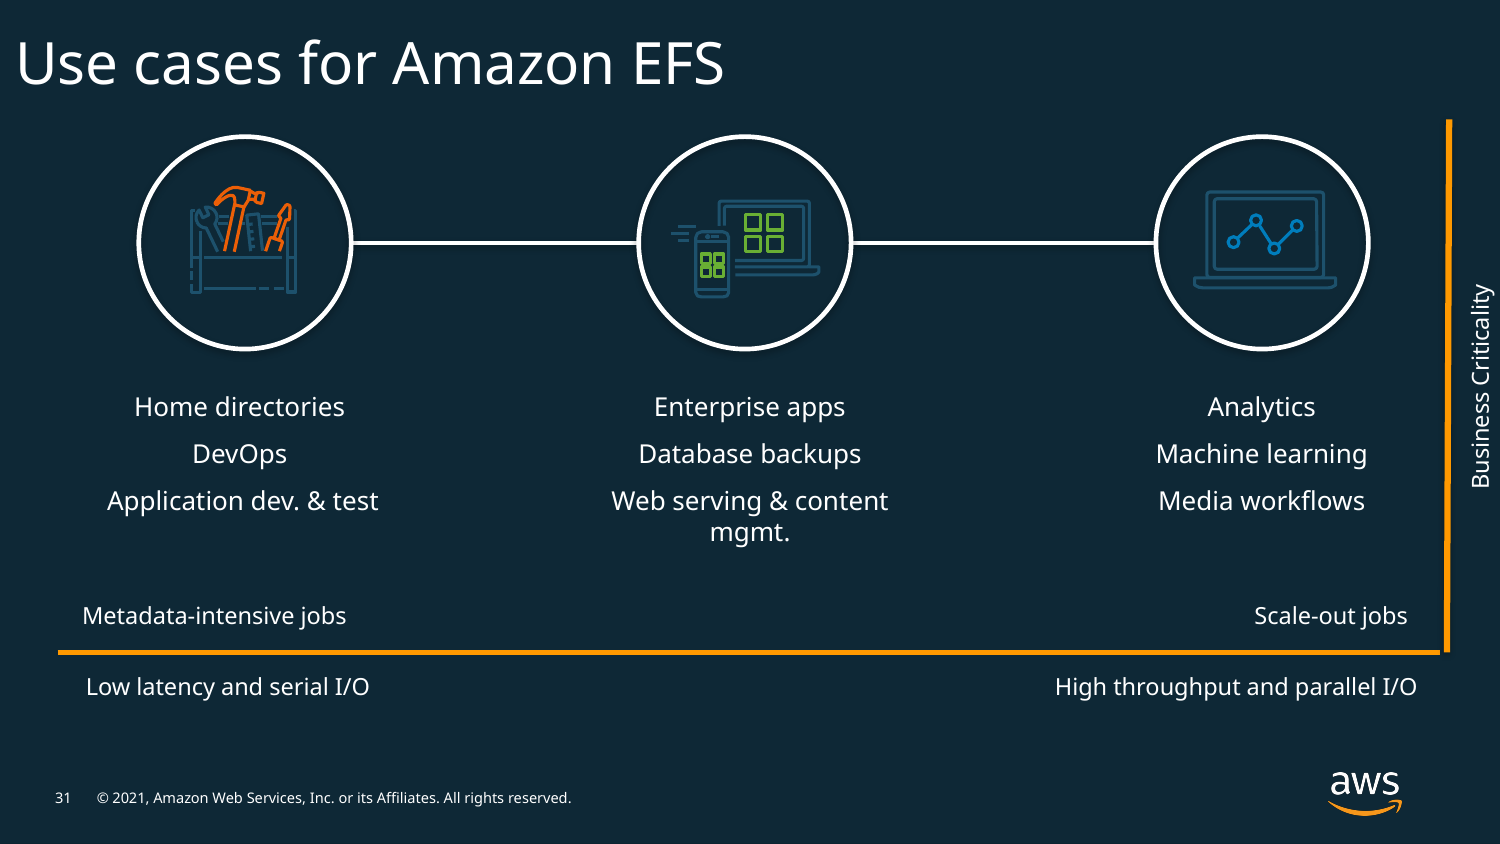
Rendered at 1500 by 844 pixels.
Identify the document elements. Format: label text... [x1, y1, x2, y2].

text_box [561, 136, 939, 559]
text_box [138, 135, 352, 350]
text_box Home directories DevOps Application dev. & test [77, 383, 408, 523]
text_box Business Criticality [1465, 275, 1494, 490]
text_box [0, 600, 1433, 701]
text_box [190, 185, 298, 294]
title Use cases for Amazon EFS [0, 18, 1386, 160]
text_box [1116, 136, 1408, 527]
picture [1328, 772, 1402, 816]
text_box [1446, 118, 1450, 653]
